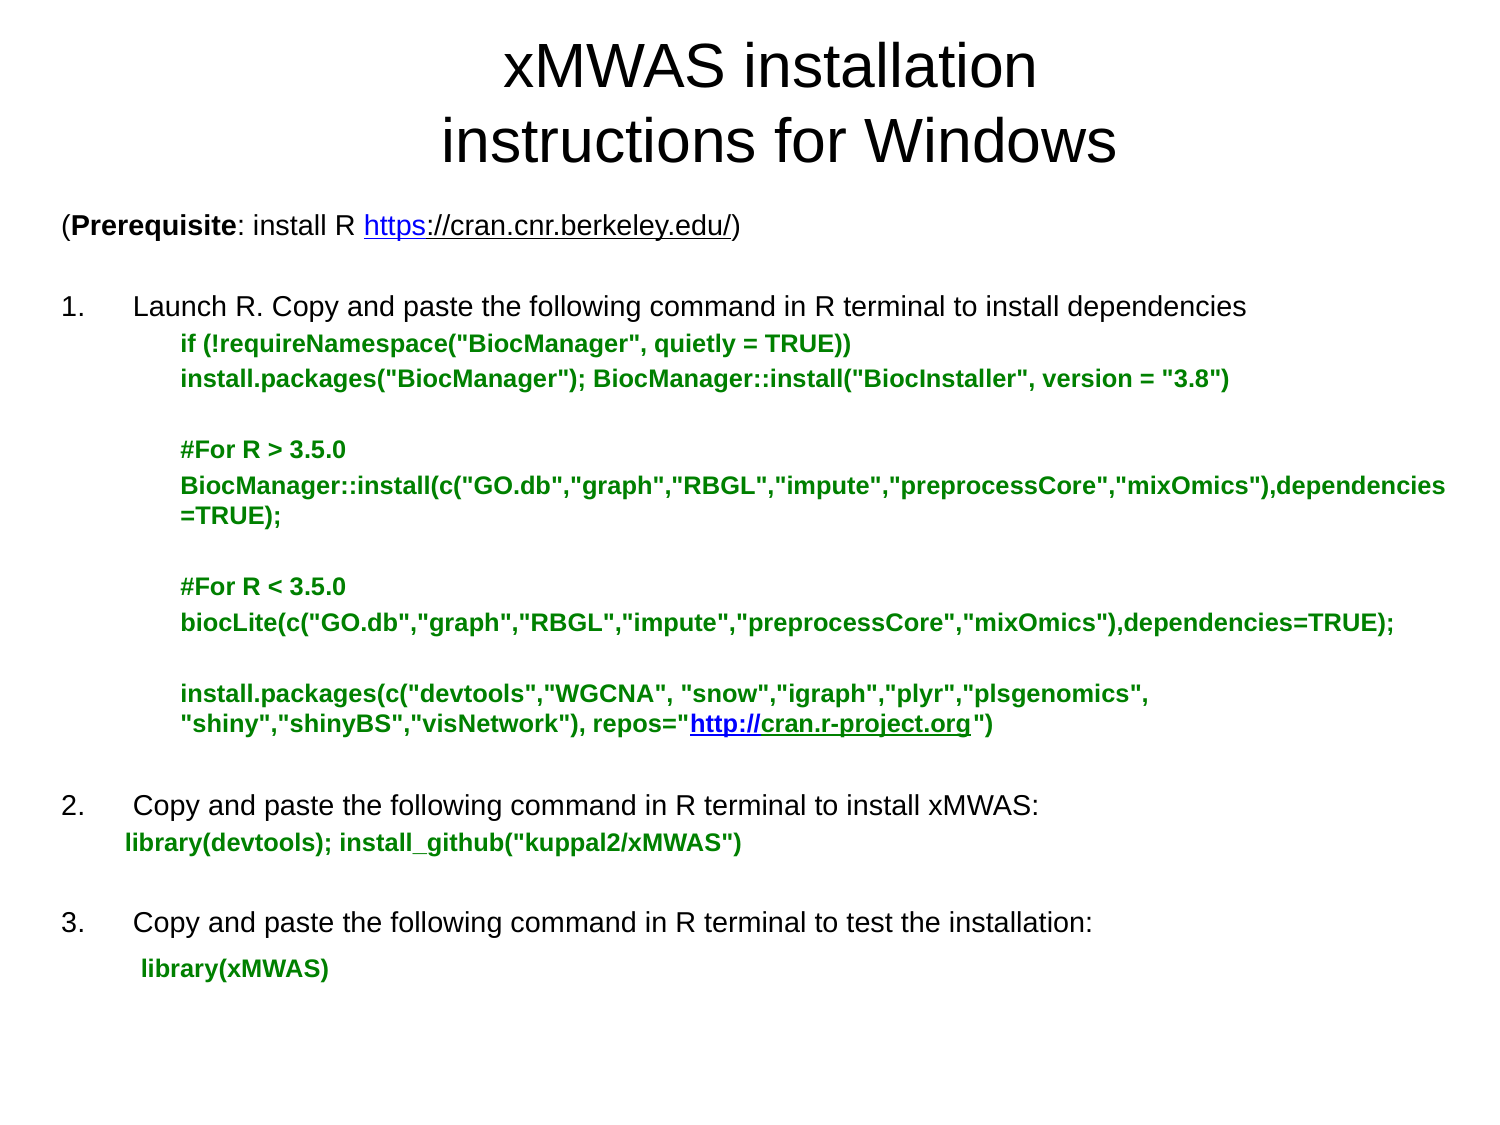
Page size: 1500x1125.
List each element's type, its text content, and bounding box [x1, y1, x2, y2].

title xMWAS installation instructions for Windows [75, 45, 1468, 199]
list (Prerequisite: install R https://cran.cnr.berkeley.edu/) Launch R. Copy and paste the following command in R terminal to install dependencies if (!requireNamespace("BiocManager", quietly = TRUE)) install.packages("BiocManager"); BiocManager::install("BiocInstaller", version = "3.8") #For R > 3.5.0 BiocManager::install(c("GO.db","graph","RBGL","impute","preprocessCore","mixOmics"),dependencies=TRUE); #For R < 3.5.0 biocLite(c("GO.db","graph","RBGL","impute","preprocessCore","mixOmics"),dependencies=TRUE); install.packages(c("devtools","WGCNA", "snow","igraph","plyr","plsgenomics", "shiny","shinyBS","visNetwork"), repos="http://cran.r-project.org") Copy and paste the following command in R terminal to install xMWAS: library(devtools); install_github("kuppal2/xMWAS") Copy and paste the following command in R terminal to test the installation: library(xMWAS) [46, 199, 1468, 1005]
